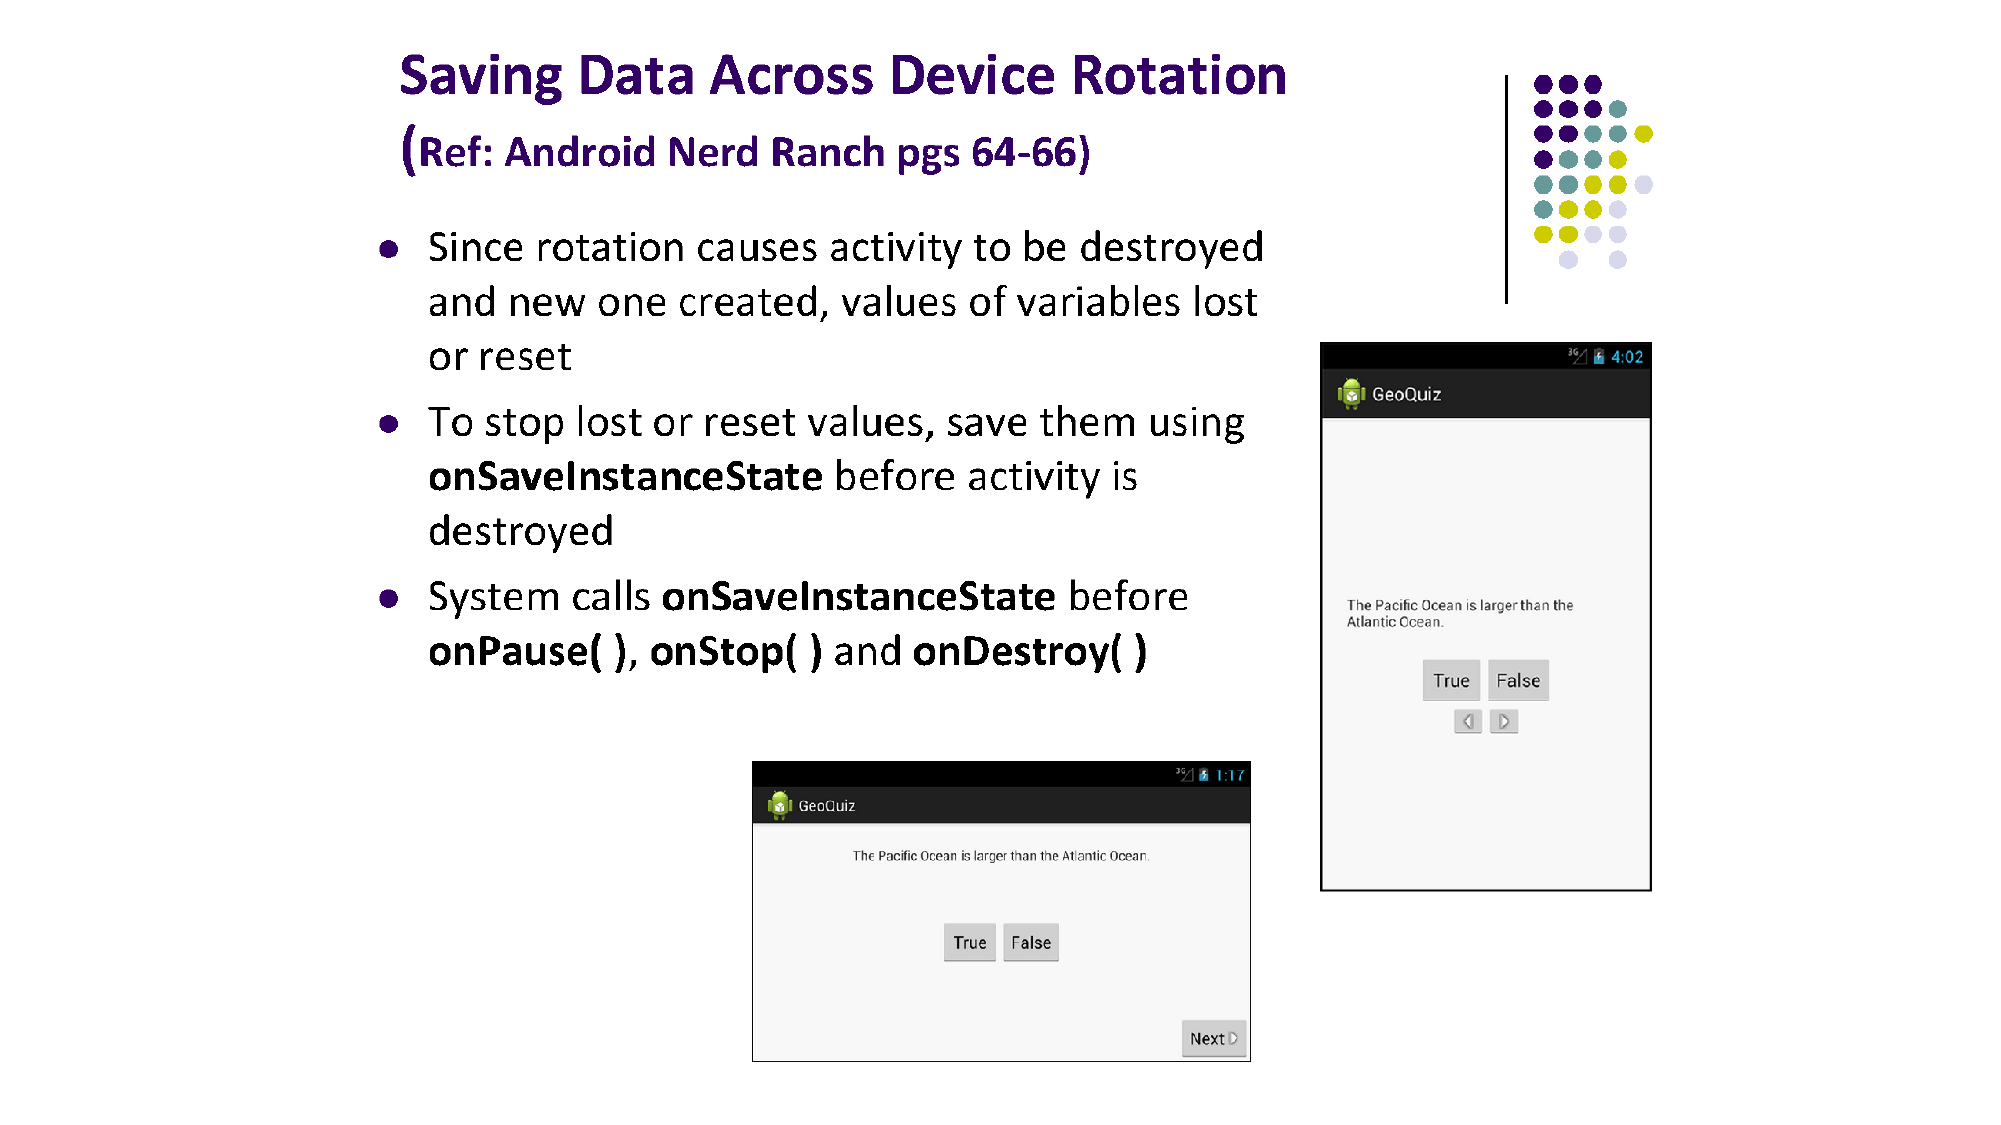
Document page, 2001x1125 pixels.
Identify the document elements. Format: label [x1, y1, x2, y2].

picture [249, 0, 1750, 1125]
